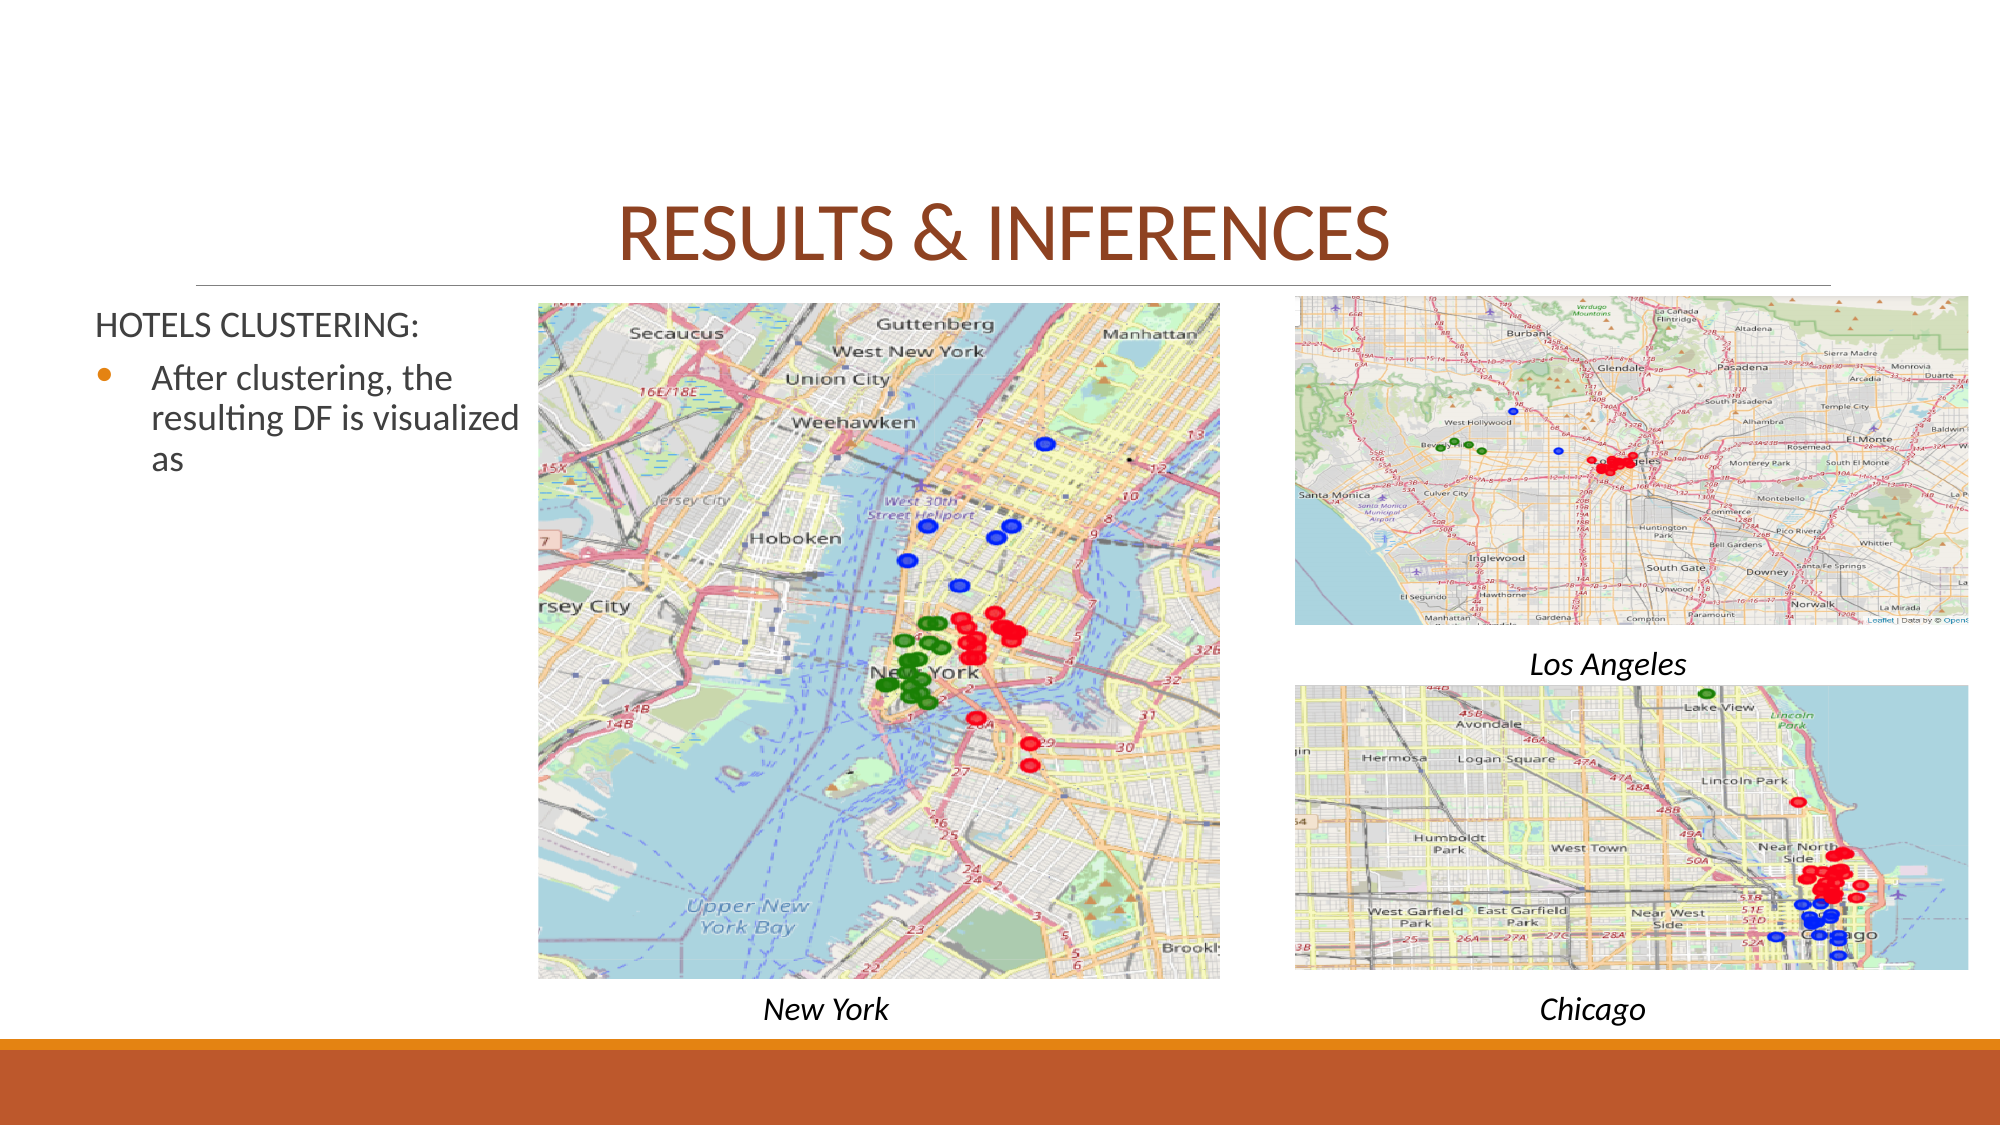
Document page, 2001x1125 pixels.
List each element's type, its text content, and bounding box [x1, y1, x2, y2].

text_box New York [748, 988, 1138, 1035]
picture [1294, 296, 1969, 626]
picture [1294, 684, 1969, 971]
text_box Chicago [1525, 981, 1915, 1035]
text_box [0, 1038, 2000, 1051]
text_box RESULTS & INFERENCES [179, 46, 1830, 285]
text_box [0, 1051, 2000, 1125]
text_box Los Angeles [1515, 634, 1905, 681]
text_box HOTELS CLUSTERING: After clustering, the resulting DF is visualized as [95, 297, 541, 958]
picture [537, 300, 1221, 981]
